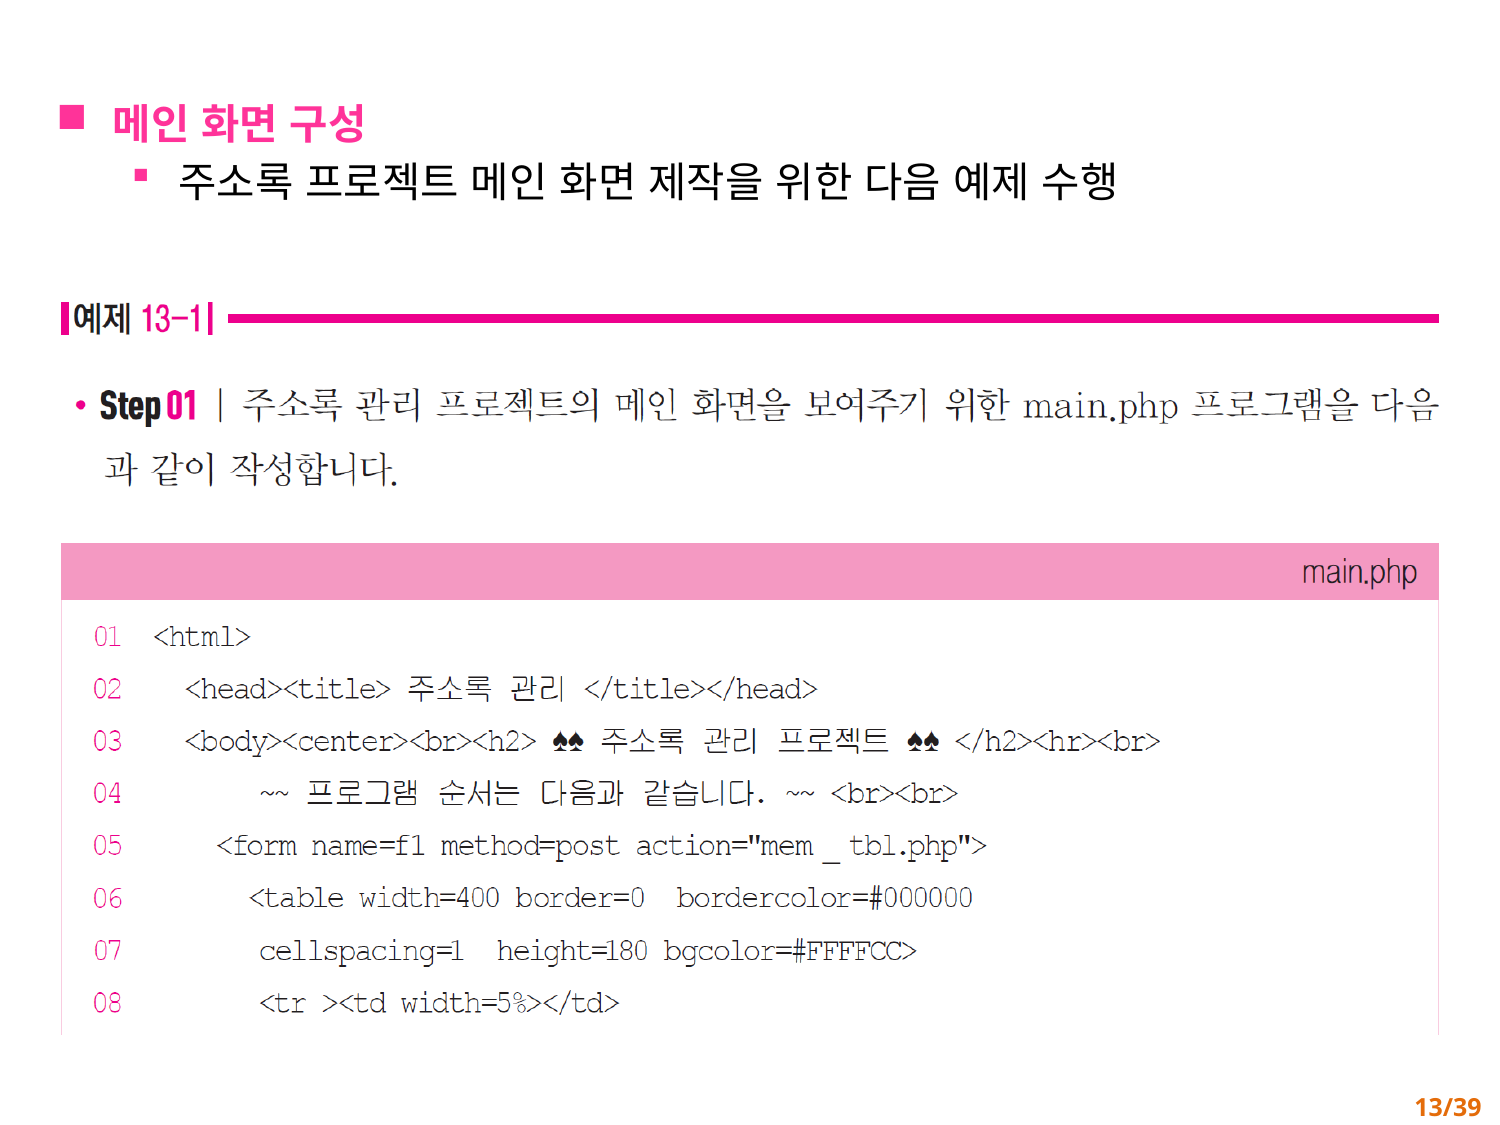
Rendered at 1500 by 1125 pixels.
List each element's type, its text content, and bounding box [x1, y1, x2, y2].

picture [43, 282, 1456, 1036]
list 메인 화면 구성 주소록 프로젝트 메인 화면 제작을 위한 다음 예제 수행 [41, 90, 1459, 220]
